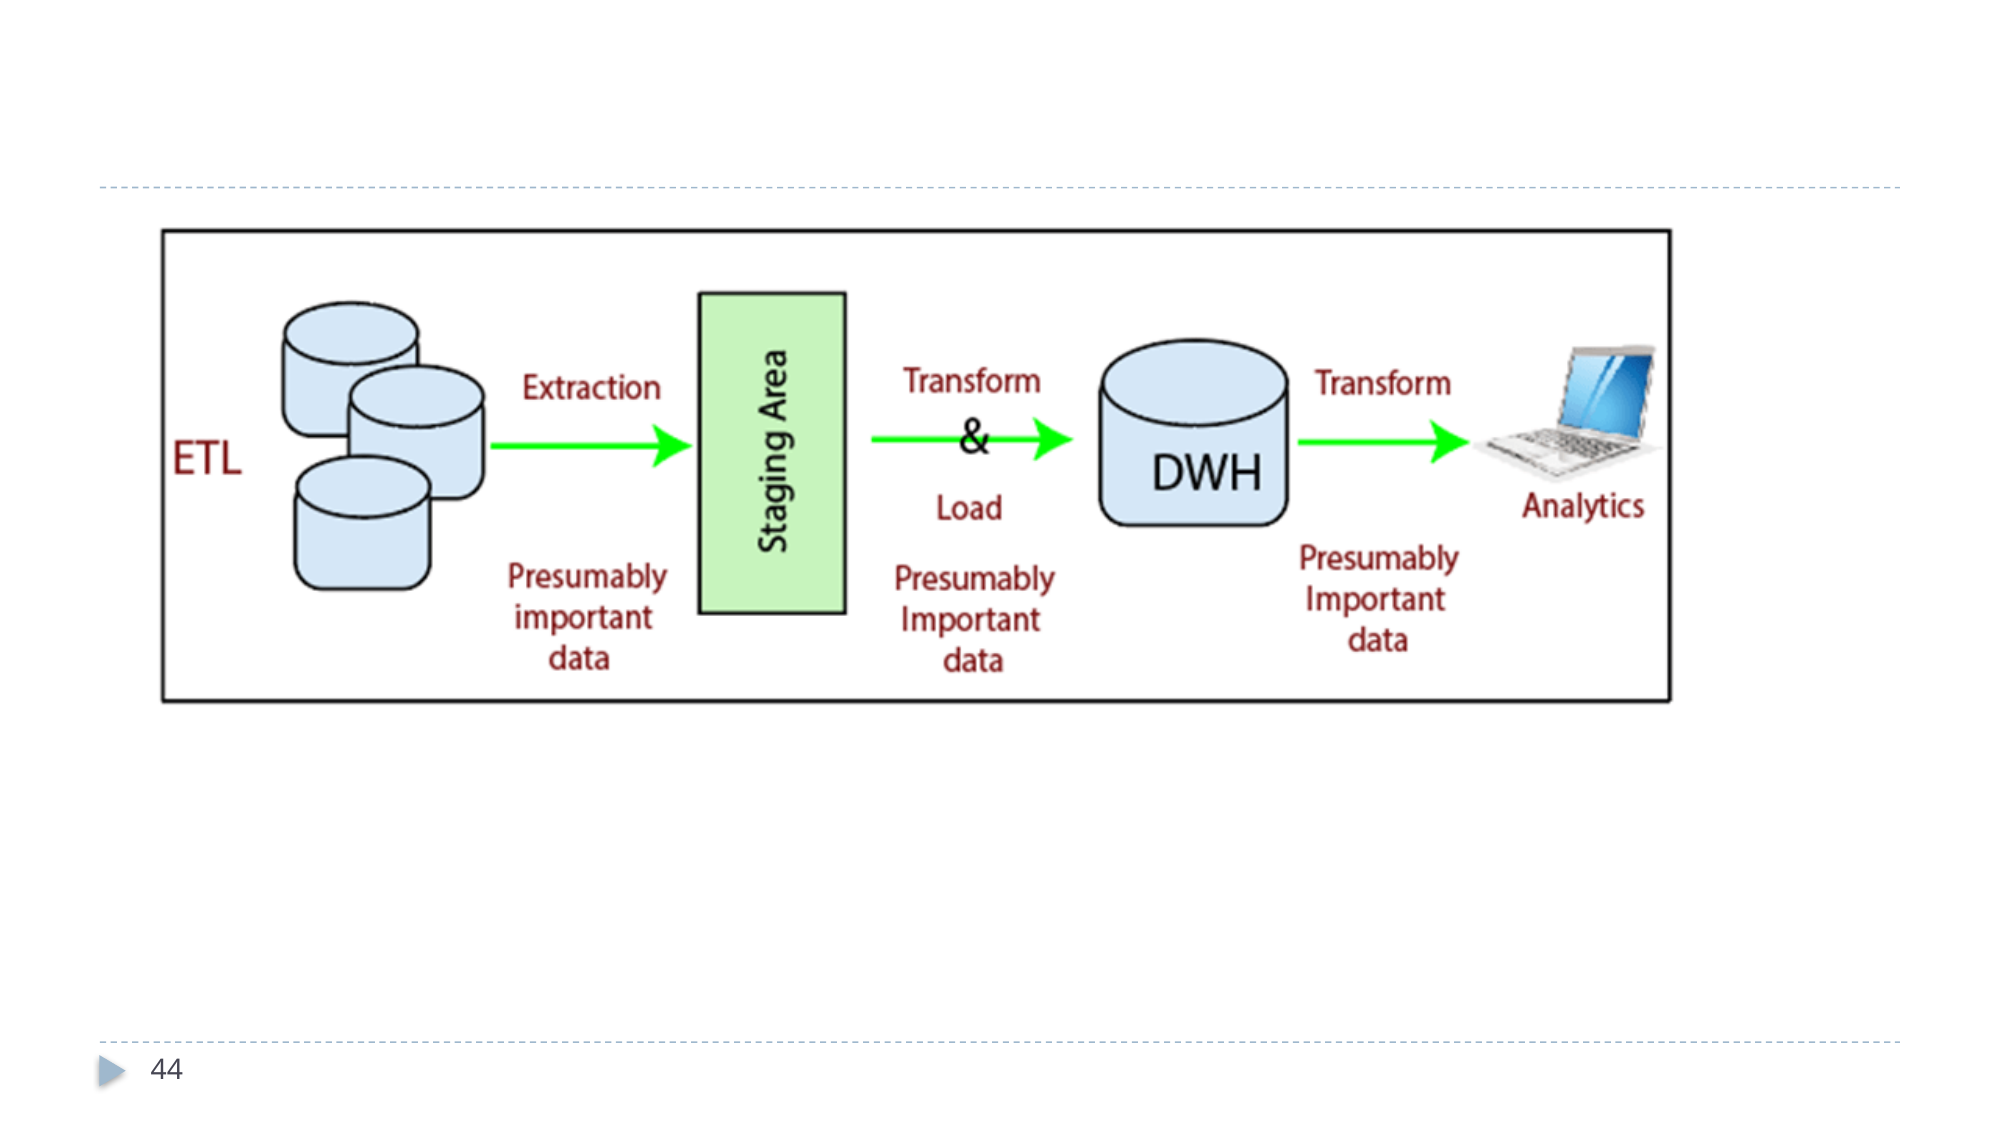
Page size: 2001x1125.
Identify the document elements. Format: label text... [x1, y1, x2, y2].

slide_number 44 [133, 1042, 568, 1103]
picture [152, 219, 1677, 713]
